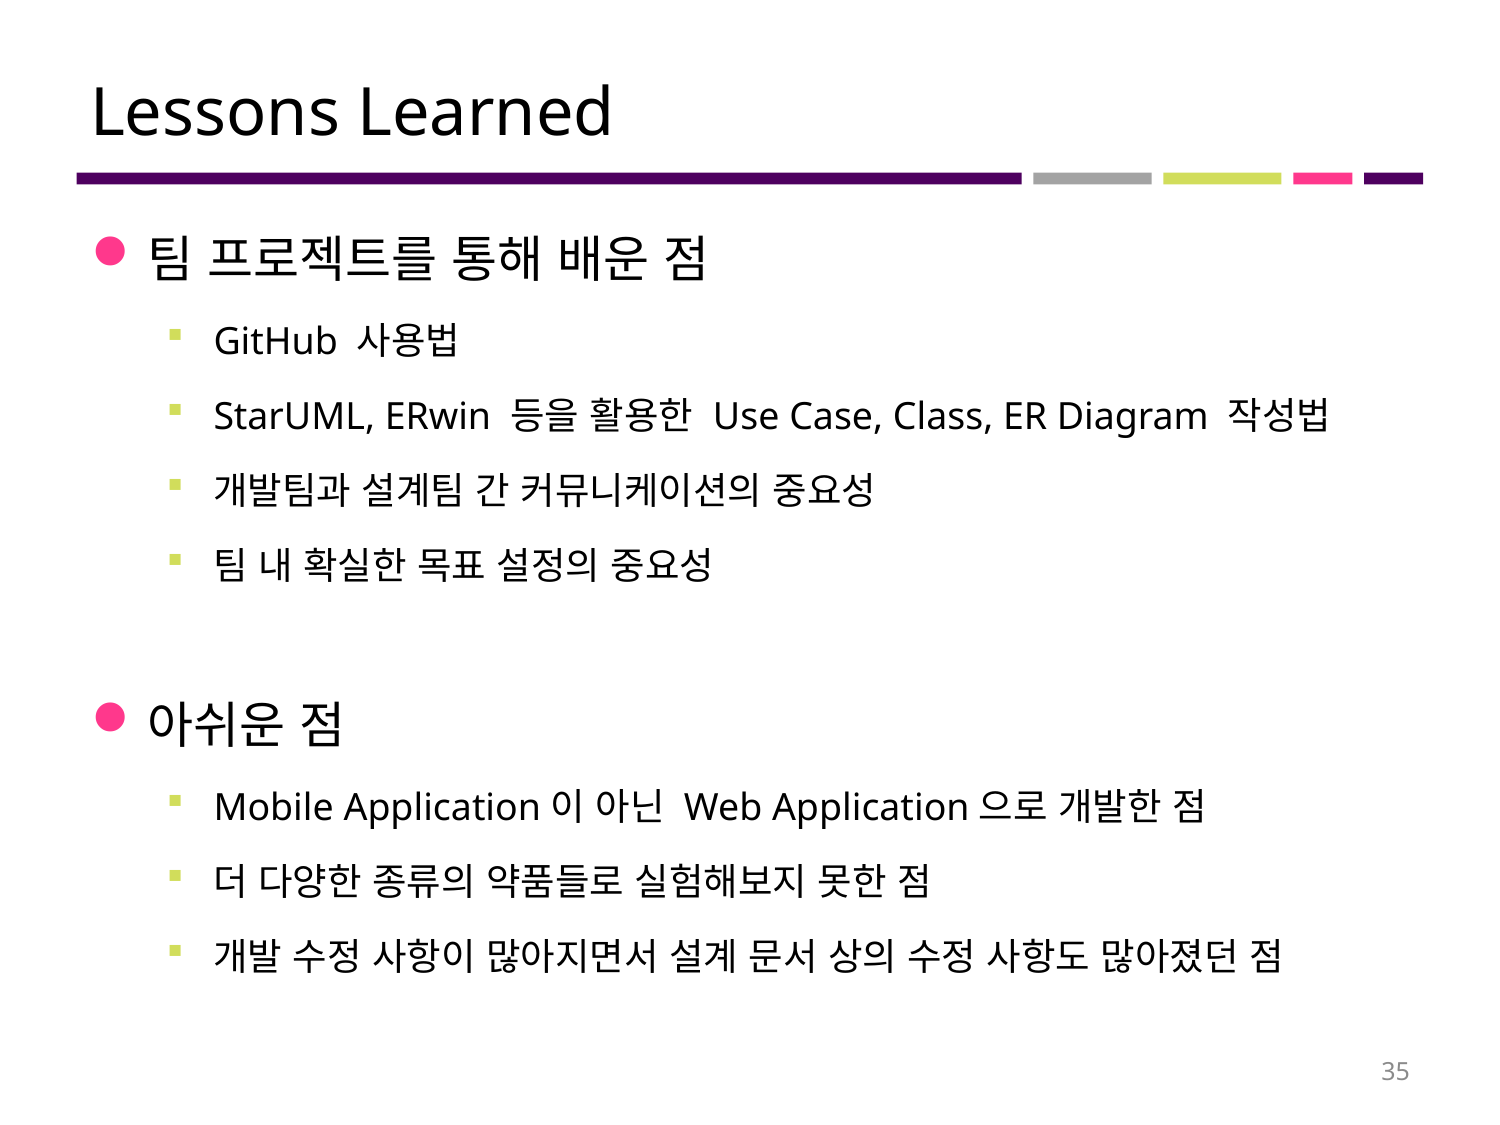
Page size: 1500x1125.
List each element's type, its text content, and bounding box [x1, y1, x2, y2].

list 팀 프로젝트를 통해 배운 점 GitHub 사용법 StarUML, ERwin 등을 활용한 Use Case, Class, ER Diagram 작성법 개발팀과 설계팀 간 커뮤니케이션의 중요성 팀 내 확실한 목표 설정의 중요성 아쉬운 점 Mobile Application이 아닌 Web Application으로 개발한 점 더 다양한 종류의 약품들로 실험해보지 못한 점 개발 수정 사항이 많아지면서 설계 문서 상의 수정 사항도 많아졌던 점 [76, 208, 1427, 1024]
slide_number 35 [1074, 1042, 1425, 1103]
title Lessons Learned [75, 45, 1425, 173]
